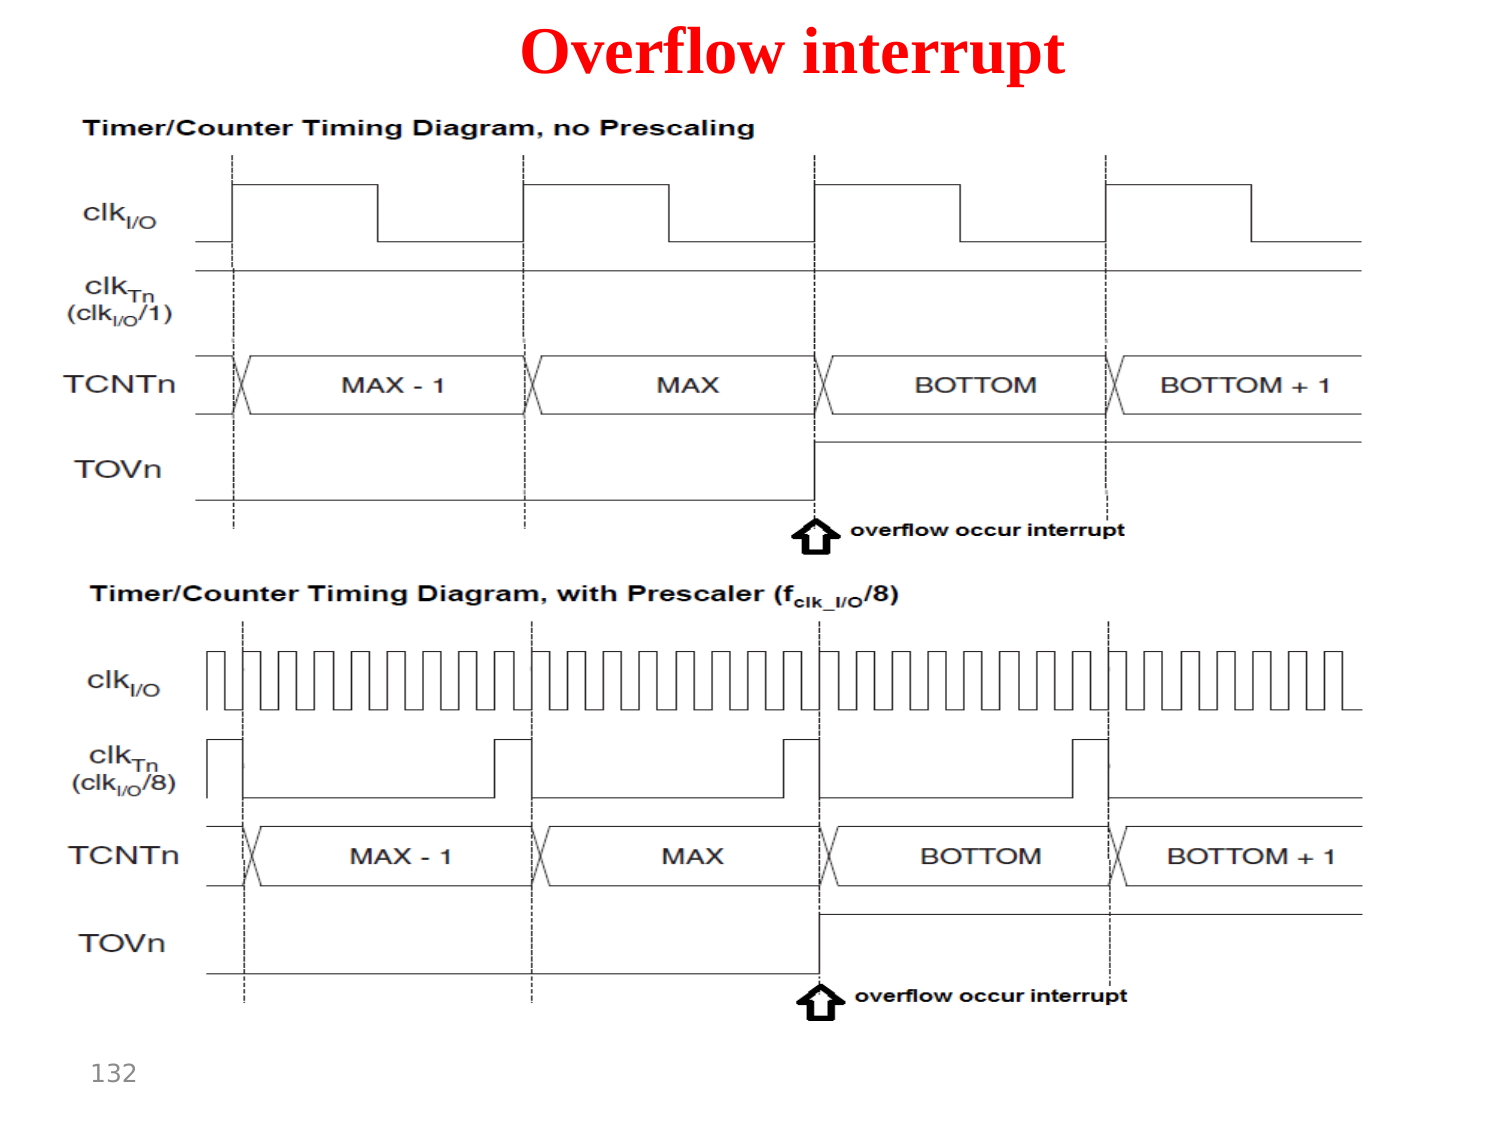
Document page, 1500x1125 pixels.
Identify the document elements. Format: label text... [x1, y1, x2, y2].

slide_number 132 [75, 1042, 425, 1103]
picture [52, 96, 1500, 1022]
text_box Overflow interrupt [504, 0, 1082, 95]
